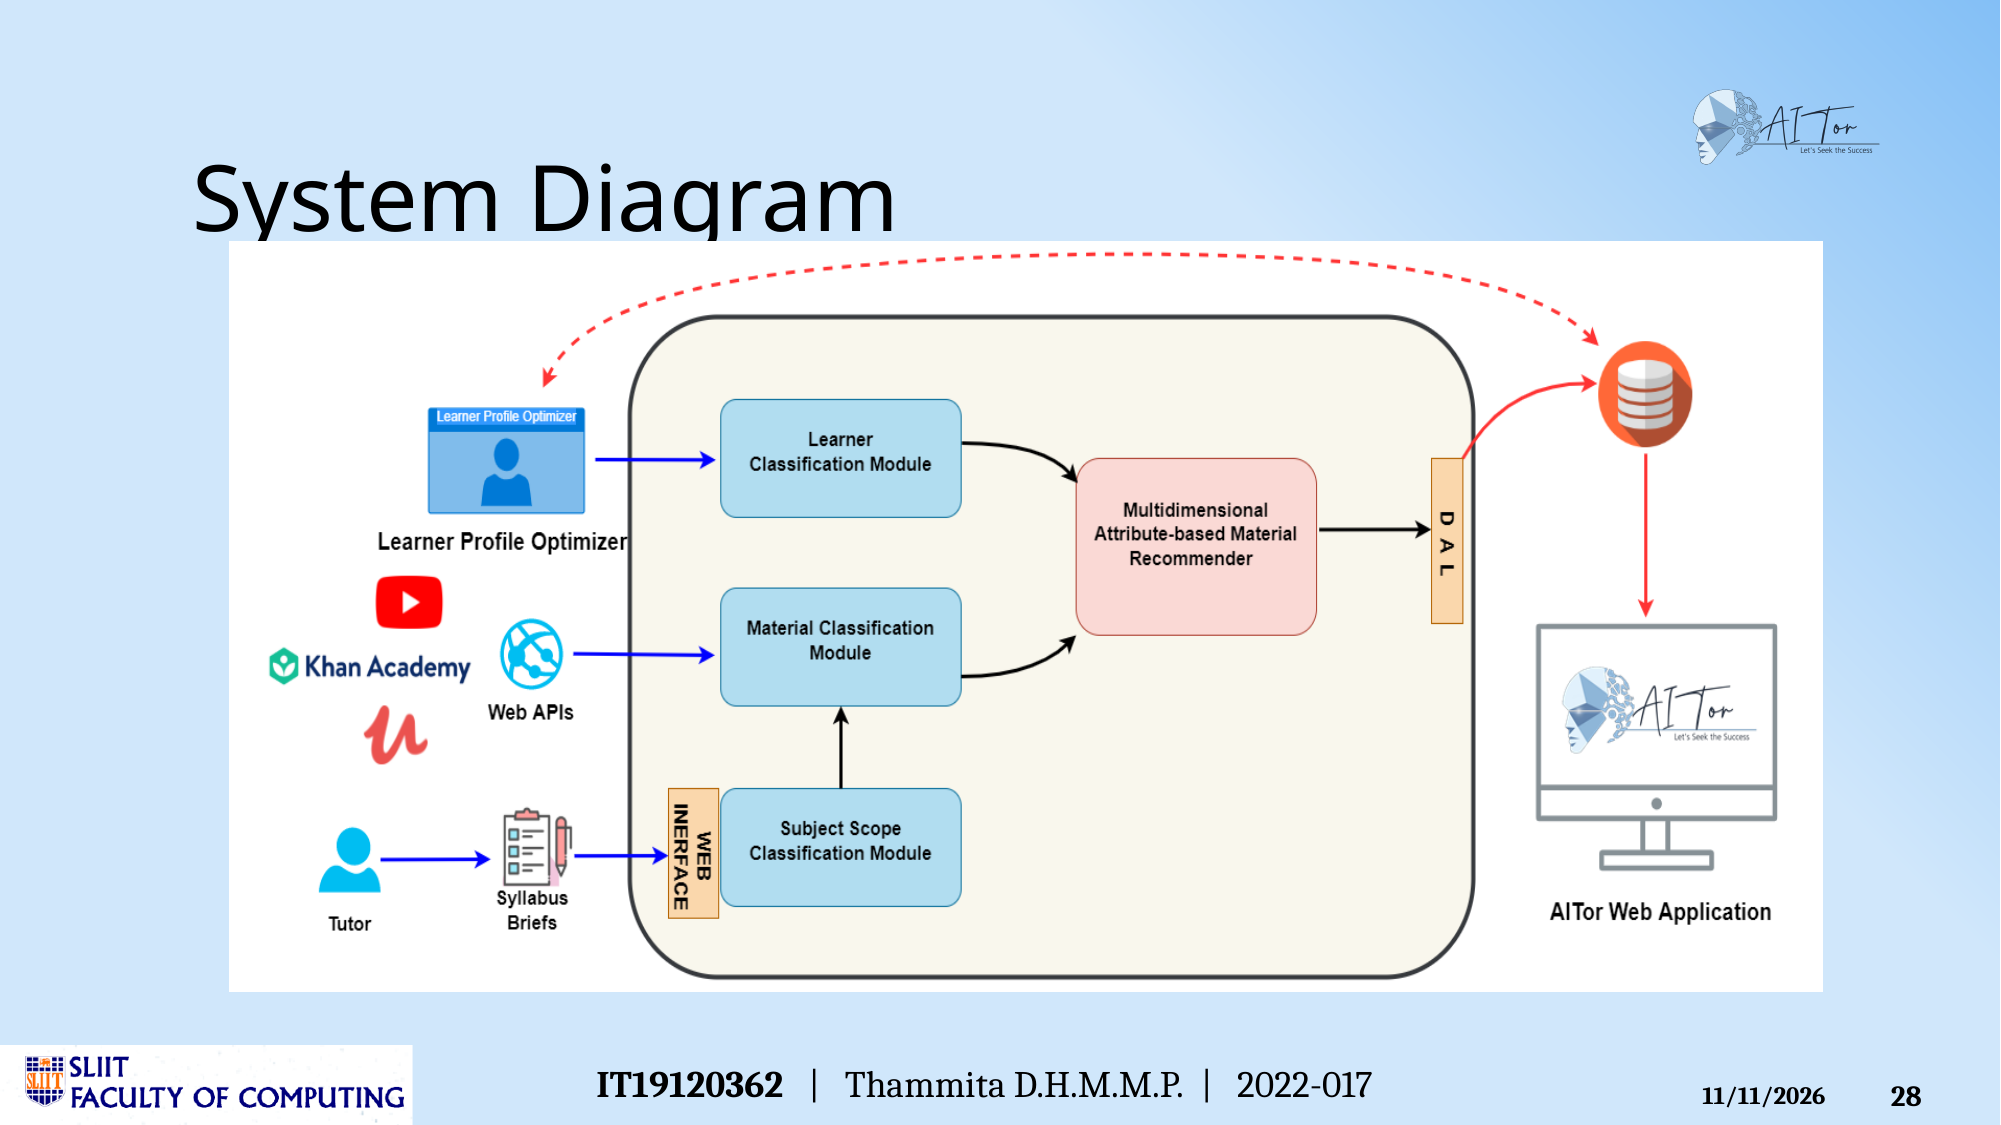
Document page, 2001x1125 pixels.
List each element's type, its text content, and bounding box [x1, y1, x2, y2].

picture [0, 1045, 413, 1125]
picture [228, 241, 1824, 992]
text_box IT19120362 | Thammita D.H.M.M.P. | 2022-017 [580, 1050, 1702, 1114]
picture [1657, 72, 1932, 178]
title System Diagram [177, 125, 1878, 265]
